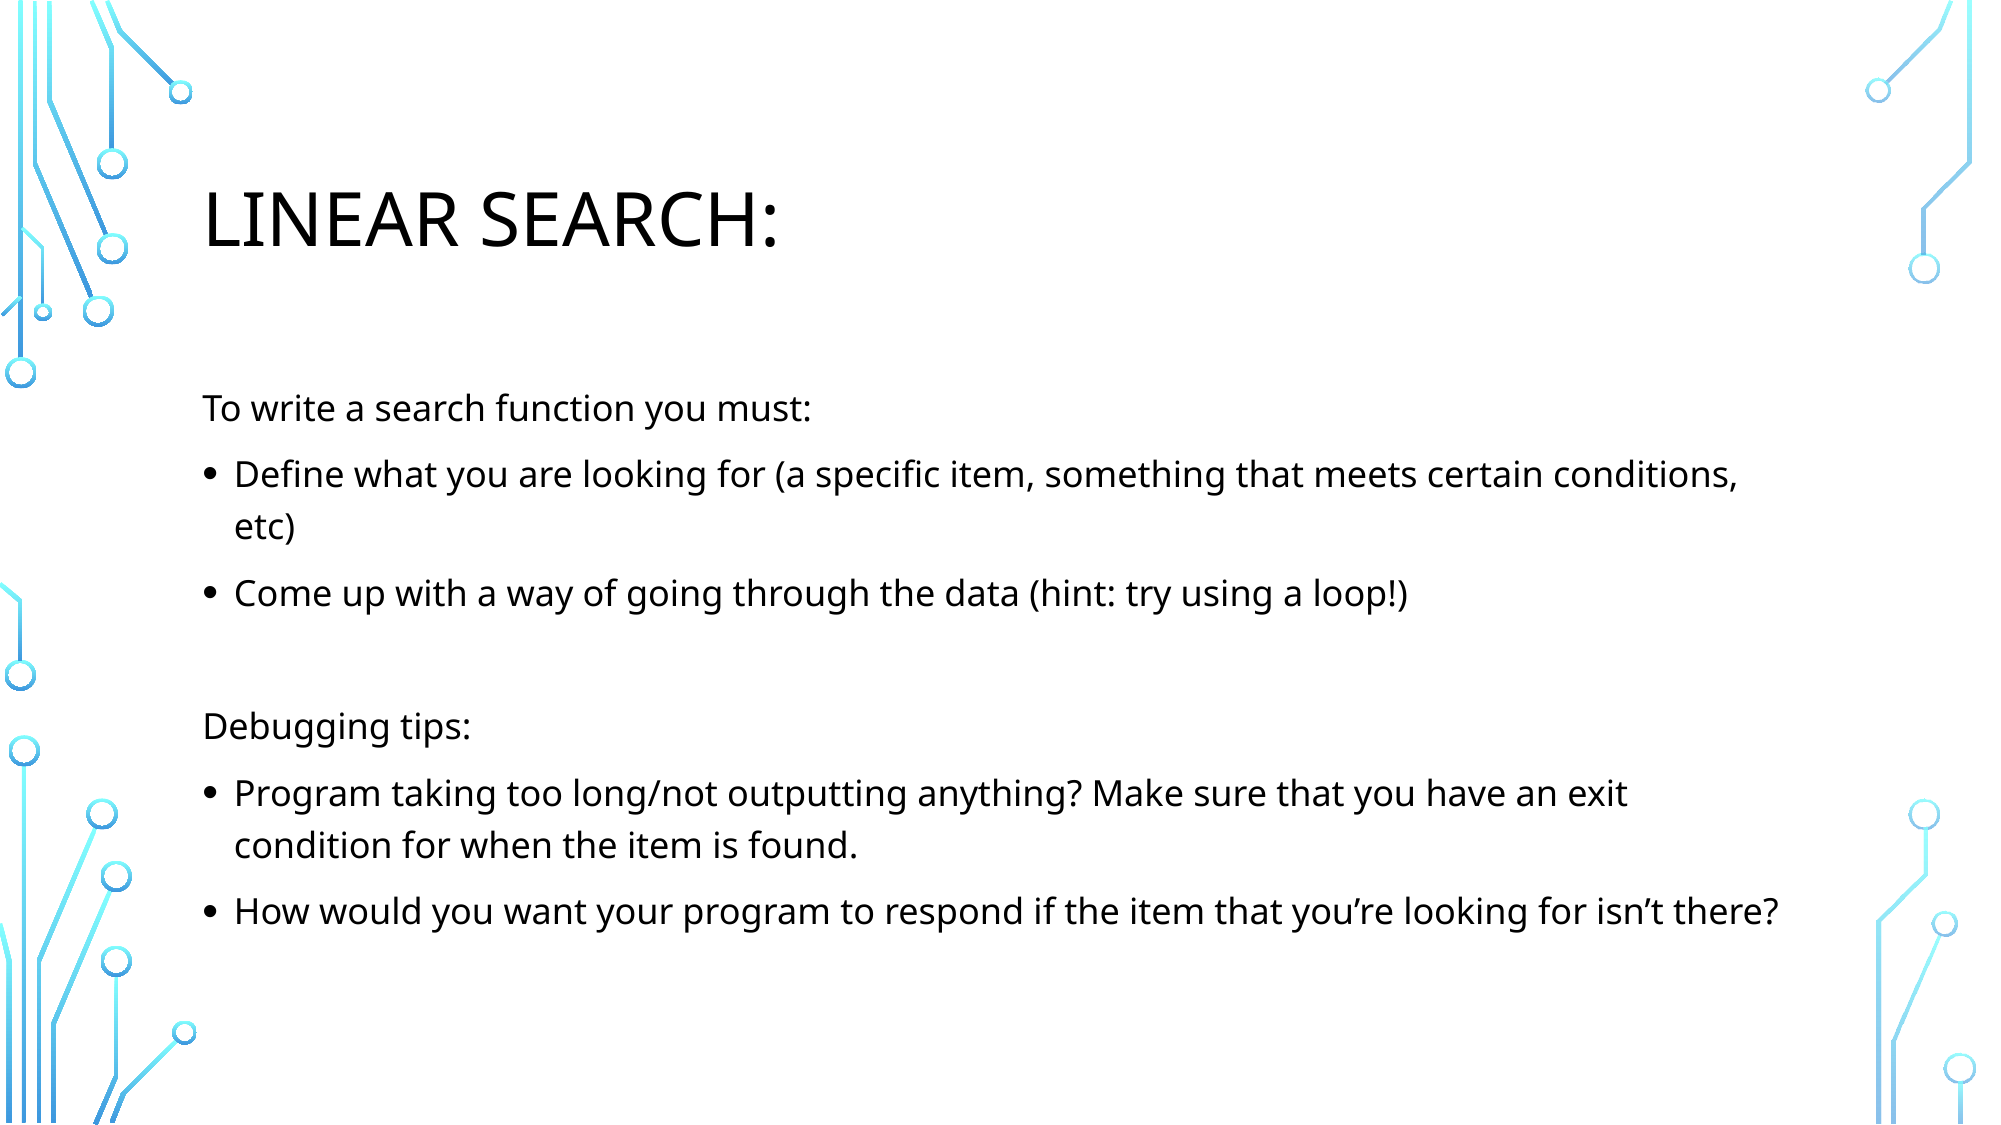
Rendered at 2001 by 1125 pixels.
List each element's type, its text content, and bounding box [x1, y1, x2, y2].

title Linear Search: [187, 101, 1813, 344]
list To write a search function you must: Define what you are looking for (a specific item, something that meets certain conditions, etc) Come up with a way of going through the data (hint: try using a loop!) Debugging tips: Program taking too long/not outputting anything? Make sure that you have an exit condition for when the item is found. How would you want your program to respond if the item that you’re looking for isn’t there? [187, 369, 1813, 950]
